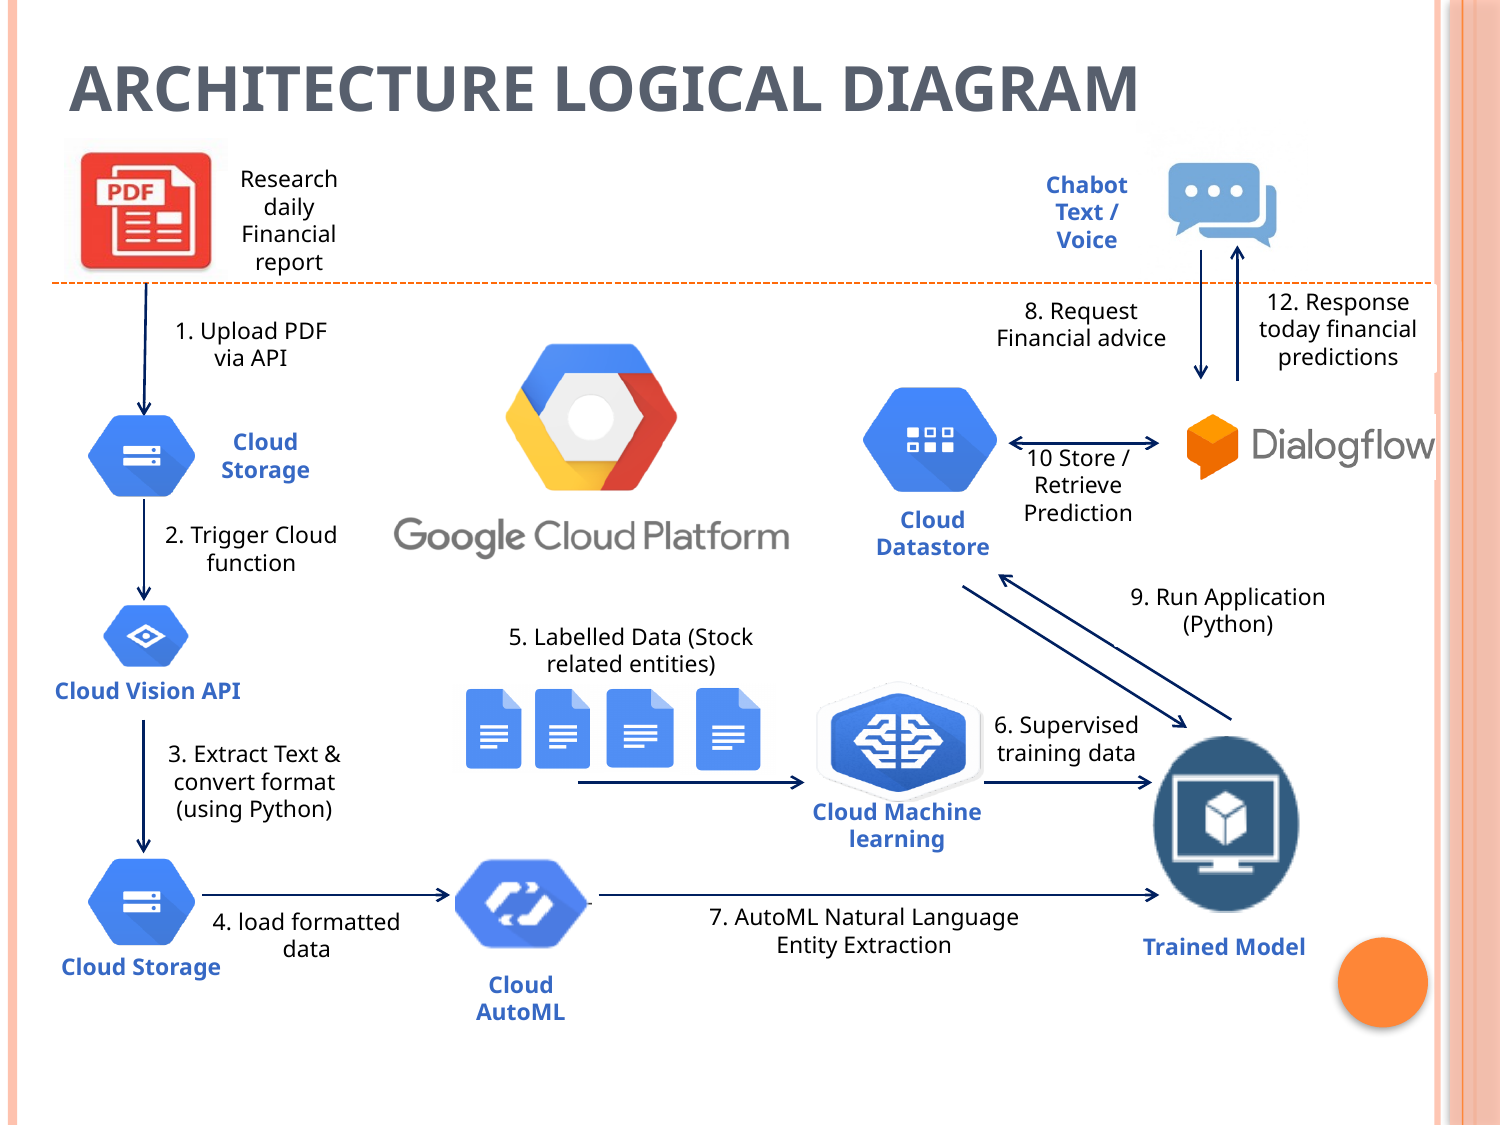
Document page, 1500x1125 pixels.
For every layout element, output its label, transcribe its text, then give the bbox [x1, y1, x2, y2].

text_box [962, 585, 1188, 729]
picture [863, 381, 998, 498]
picture [816, 681, 985, 804]
text_box Cloud AutoML [438, 963, 604, 1033]
text_box Cloud Storage [202, 420, 355, 491]
text_box 3. Extract Text & convert format (using Python) [150, 726, 362, 836]
picture [87, 410, 196, 502]
text_box Research daily Financial report [232, 171, 362, 269]
text_box Chabot Text / Voice [1013, 178, 1130, 245]
text_box Cloud Datastore [842, 497, 1024, 568]
picture [451, 682, 776, 776]
text_box Cloud Vision API [39, 690, 256, 711]
picture [64, 138, 228, 282]
text_box Cloud Storage [46, 944, 237, 987]
text_box 8. Request Financial advice [972, 292, 1191, 359]
text_box 10 Store / Retrieve Prediction [1003, 450, 1153, 520]
picture [1136, 119, 1308, 281]
text_box Architecture Logical Diagram [54, 51, 1330, 122]
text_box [143, 282, 147, 407]
picture [87, 852, 196, 950]
picture [369, 320, 810, 563]
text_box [997, 573, 1232, 721]
text_box 6. Supervised training data [990, 737, 1147, 775]
picture [454, 852, 593, 950]
text_box 4. load formatted data [204, 904, 409, 966]
text_box 9. Run Application (Python) [1233, 572, 1343, 647]
text_box 12. Response today financial predictions [1243, 284, 1437, 373]
picture [1152, 736, 1323, 932]
picture [30, 597, 267, 681]
text_box Cloud Machine learning [771, 802, 1023, 848]
text_box 1. Upload PDF via API [153, 301, 350, 387]
text_box 5. Labelled Data (Stock related entities) [491, 623, 771, 677]
text_box 2. Trigger Cloud function [153, 513, 350, 584]
picture [1186, 414, 1436, 481]
text_box Trained Model [1120, 923, 1329, 970]
text_box 7. AutoML Natural Language Entity Extraction [679, 904, 1050, 959]
